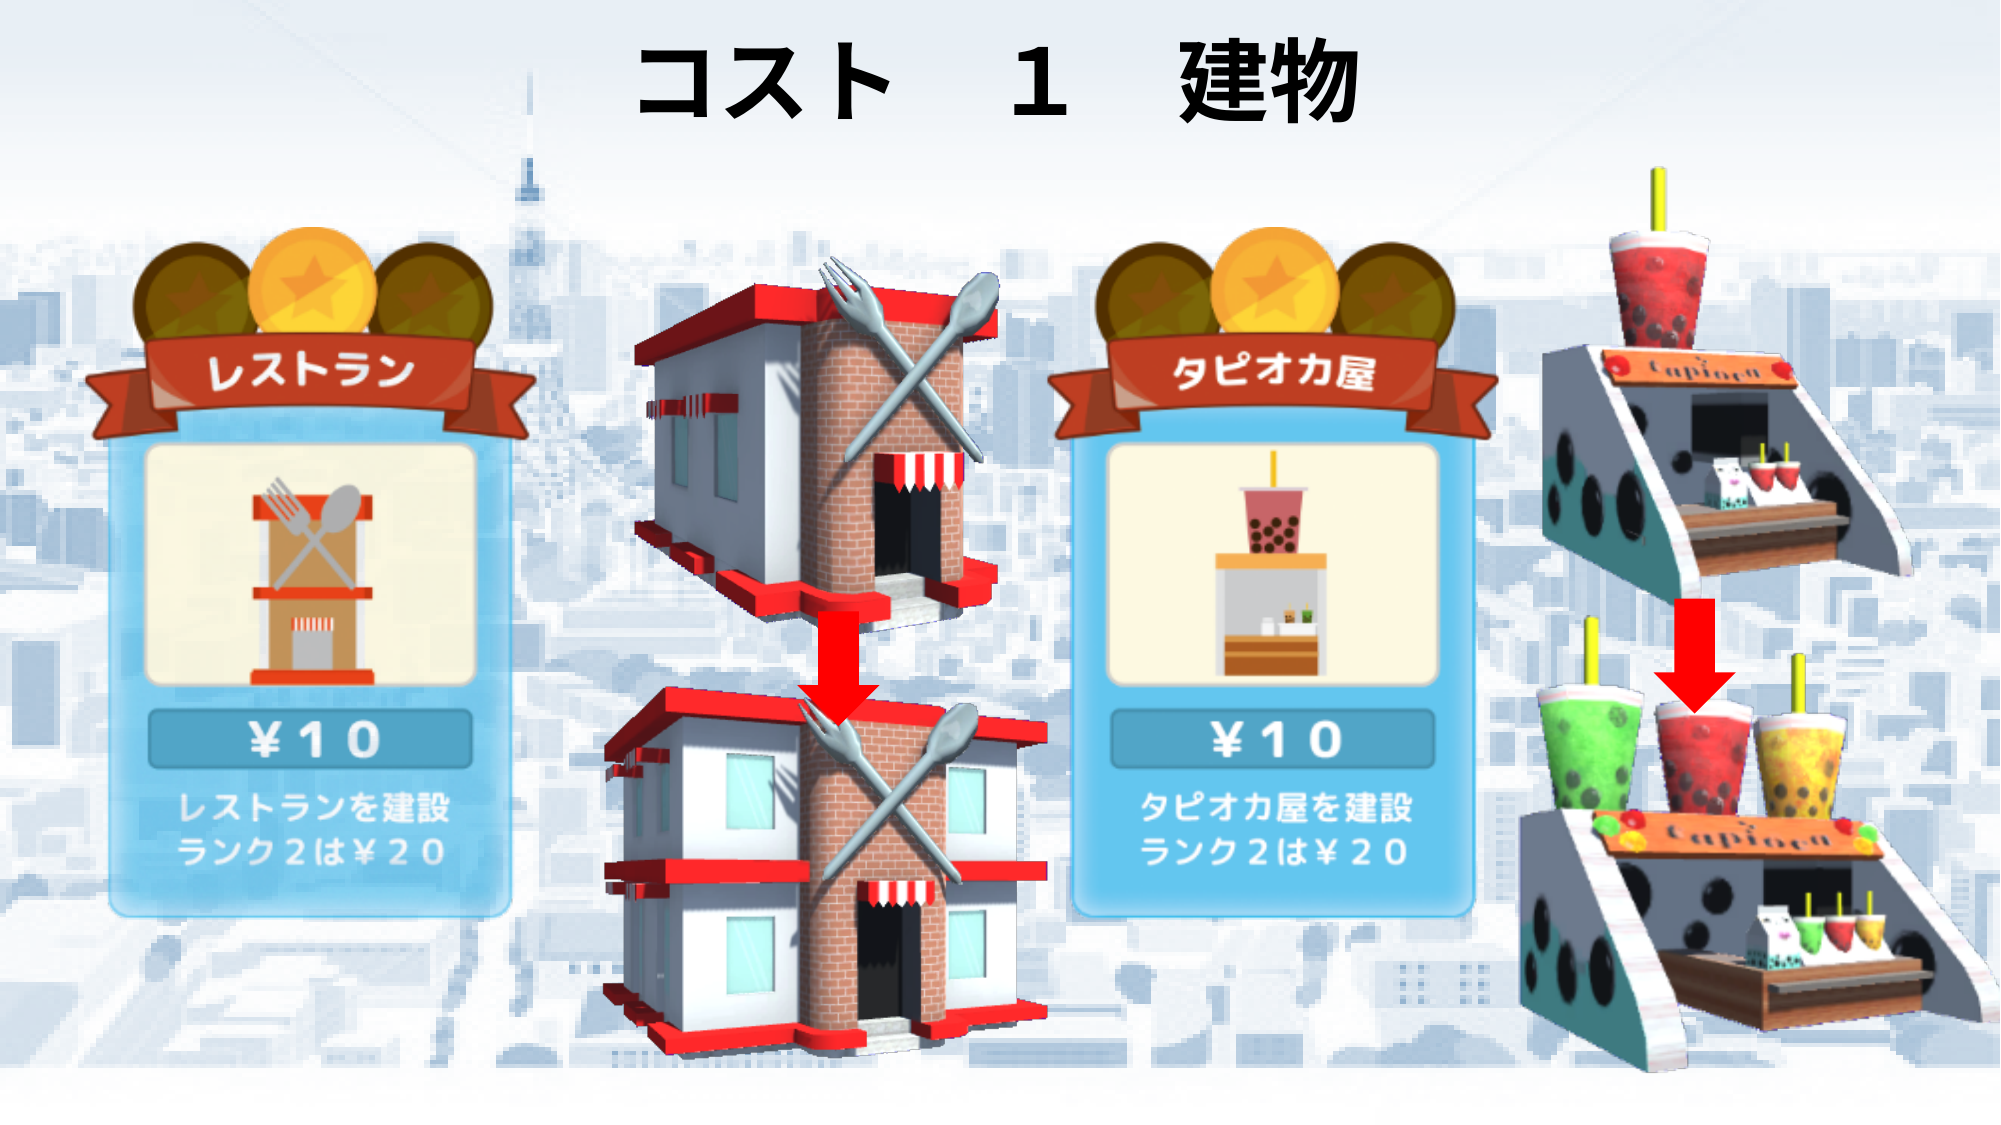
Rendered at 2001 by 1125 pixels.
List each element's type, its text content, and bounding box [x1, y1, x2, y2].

text_box コスト １ 建物 [581, 24, 1408, 135]
picture [69, 227, 554, 920]
picture [581, 156, 2000, 1107]
